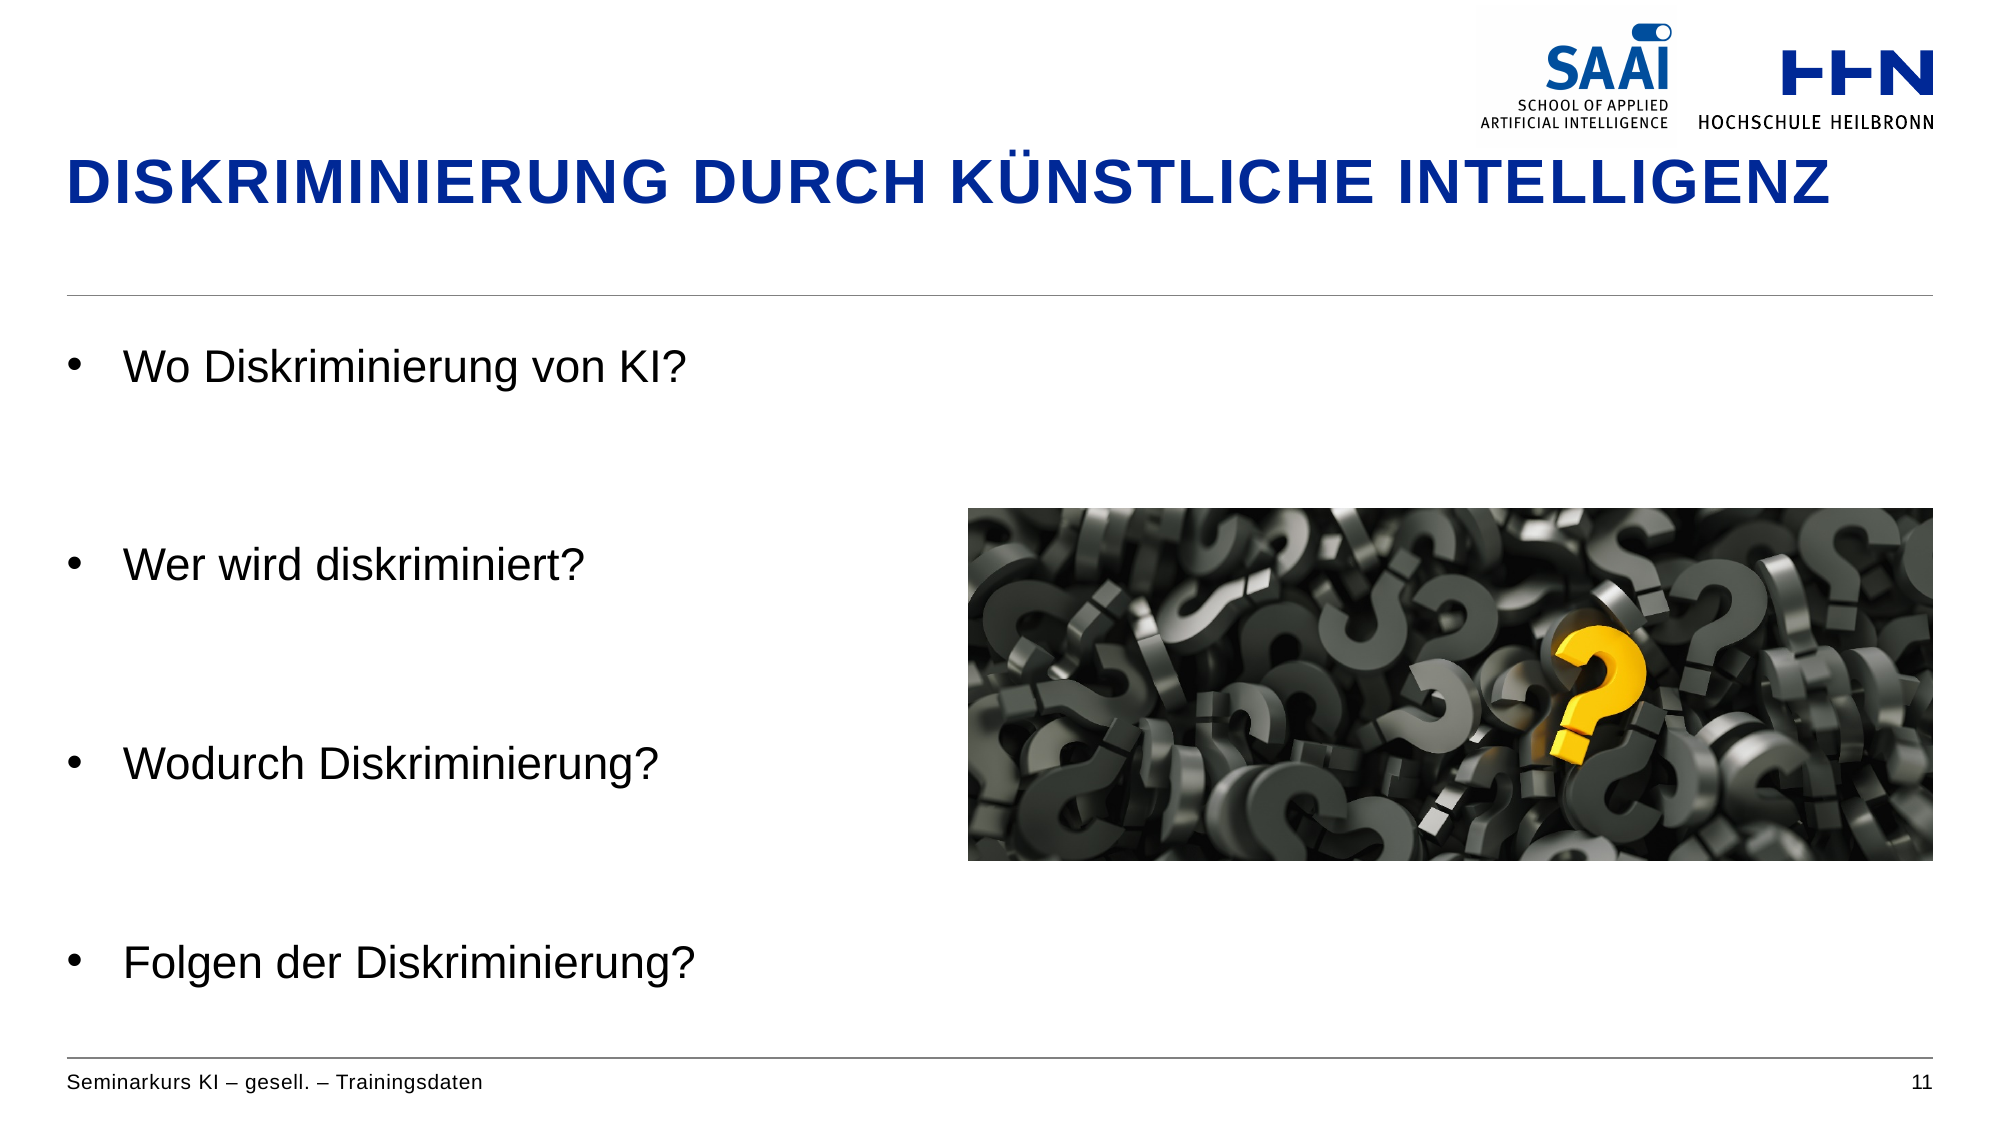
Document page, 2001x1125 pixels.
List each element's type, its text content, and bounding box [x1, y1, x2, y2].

picture [1476, 5, 1677, 147]
slide_number 11 [1621, 1068, 1933, 1105]
picture [967, 508, 1933, 861]
list Wo Diskriminierung von KI? Wer wird diskriminiert? Wodurch Diskriminierung? Folgen der Diskriminierung? [66, 333, 1933, 1025]
title Diskriminierung durch Künstliche Intelligenz [66, 147, 1933, 290]
footer Seminarkurs KI – gesell. – Trainingsdaten [66, 1068, 1277, 1105]
